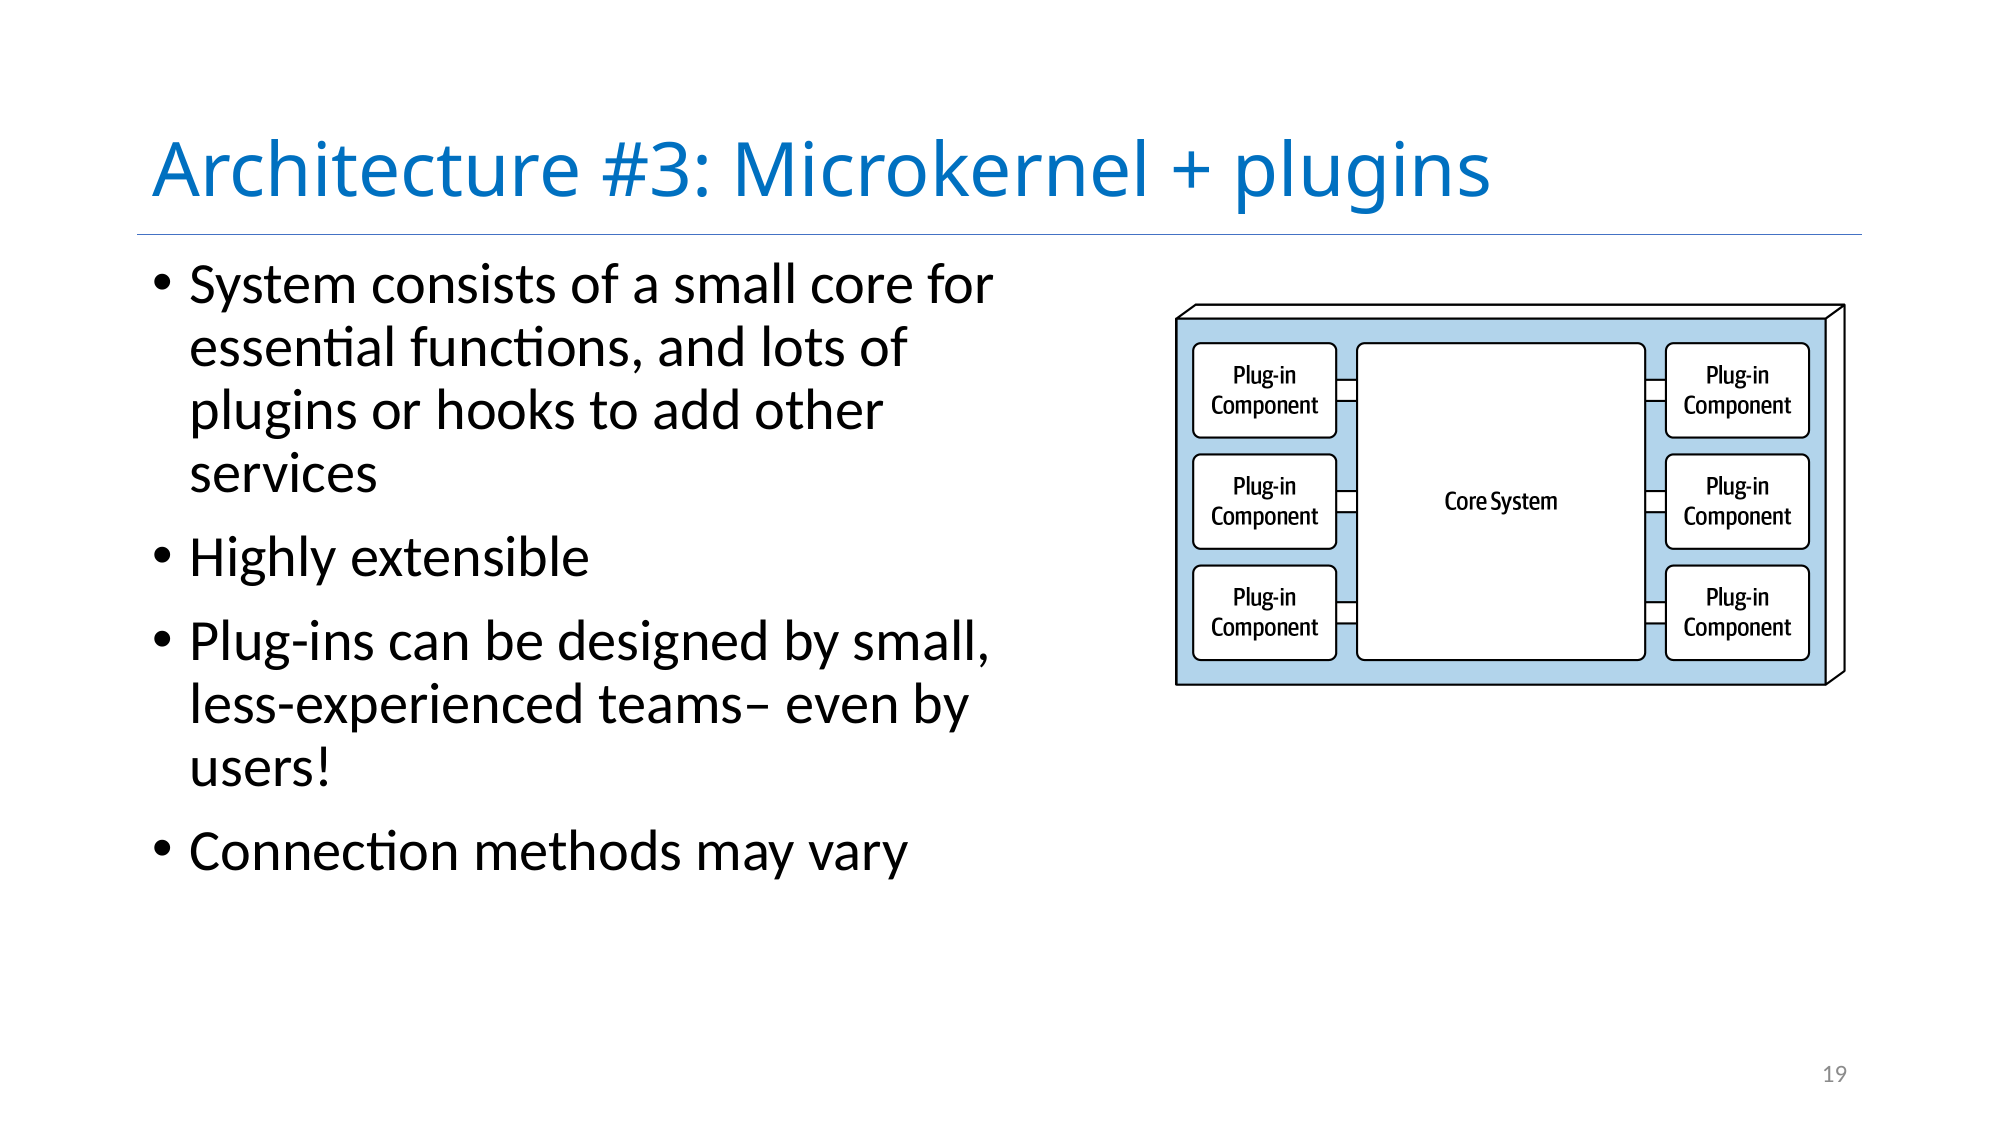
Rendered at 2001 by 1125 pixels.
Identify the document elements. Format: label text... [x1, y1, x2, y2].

picture [1175, 303, 1846, 686]
list System consists of a small core for essential functions, and lots of plugins or hooks to add other services Highly extensible Plug-ins can be designed by small, less-experienced teams– even by users! Connection methods may vary [137, 246, 1052, 960]
title Architecture #3: Microkernel + plugins [137, 3, 1863, 221]
slide_number 19 [1412, 1042, 1863, 1103]
